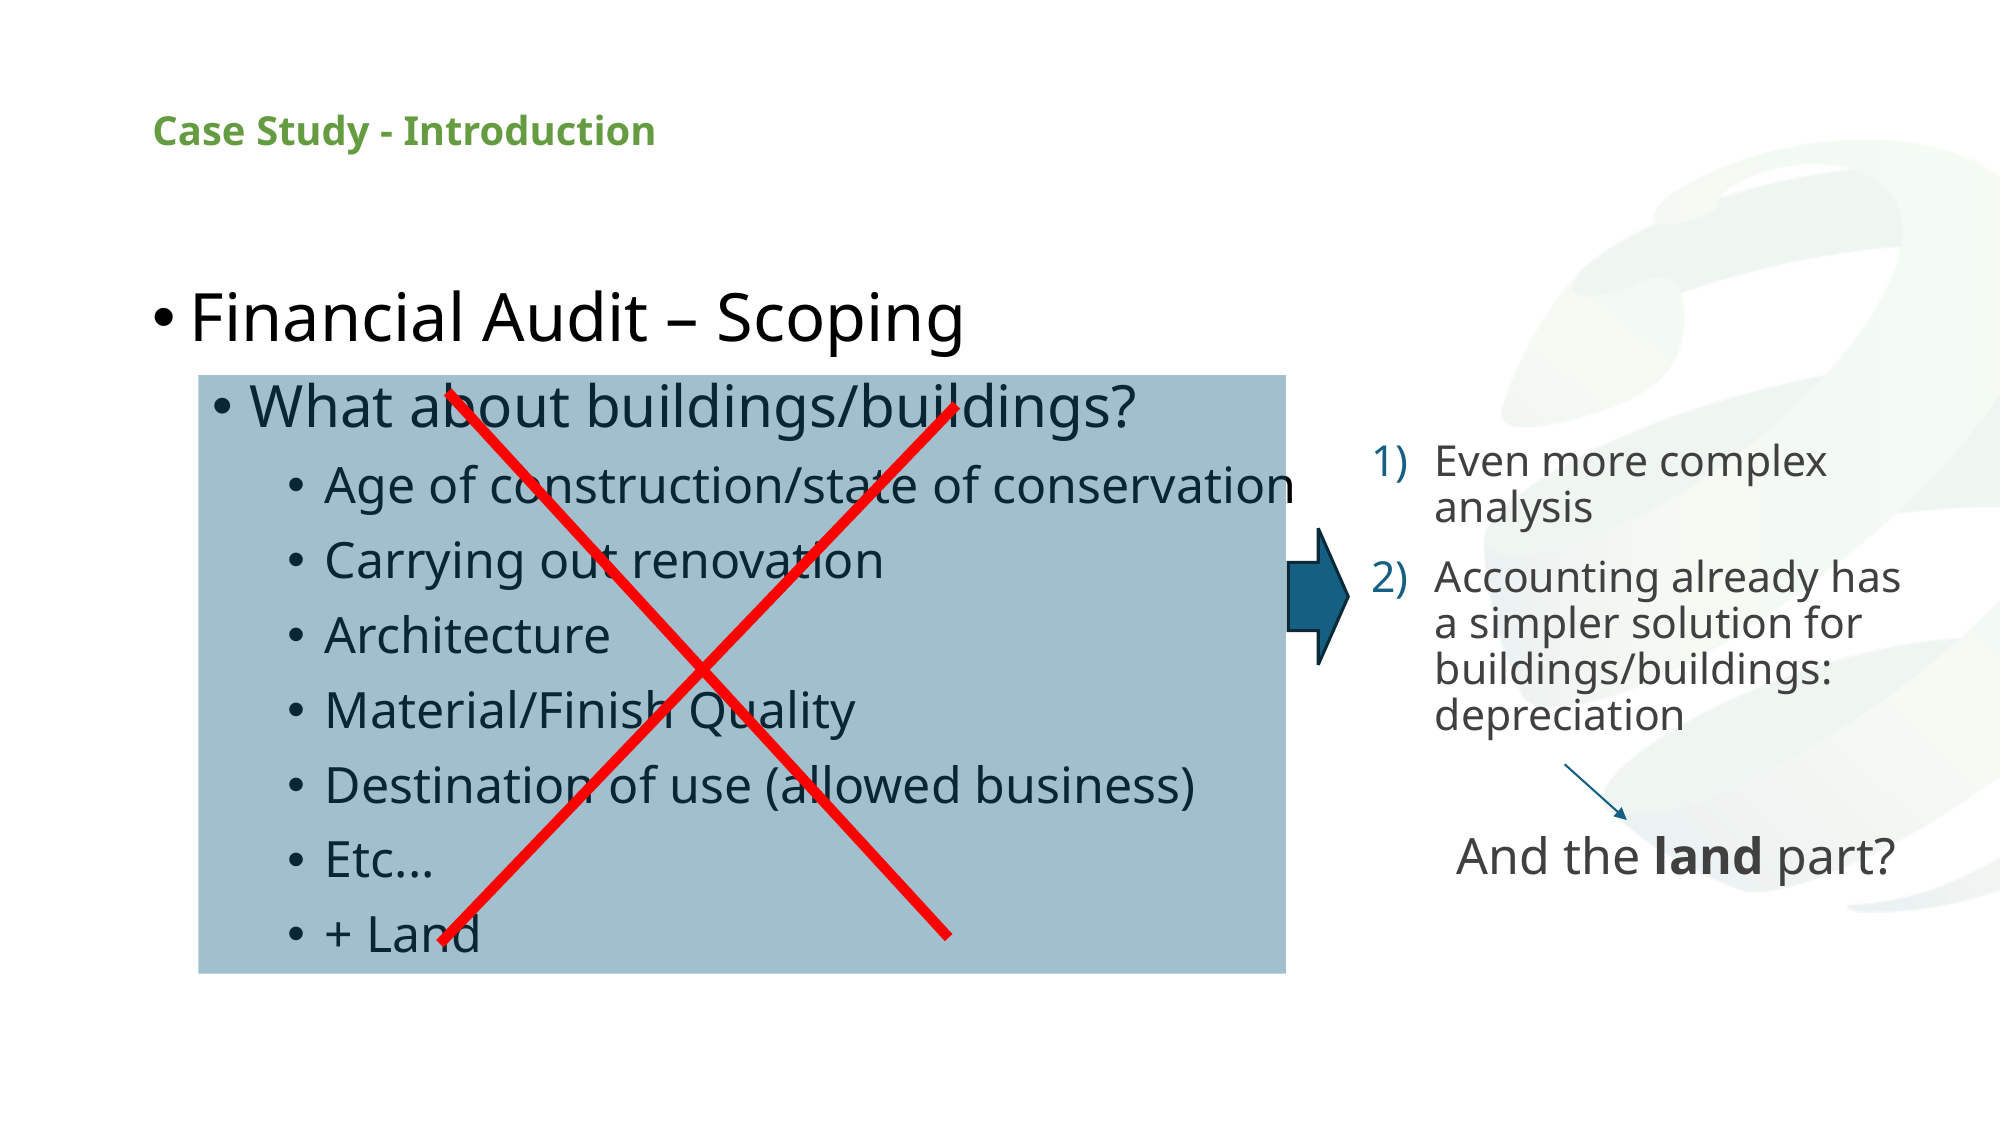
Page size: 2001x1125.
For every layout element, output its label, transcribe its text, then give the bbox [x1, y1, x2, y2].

picture [1484, 140, 2000, 913]
title Case Study - Introduction [137, 59, 1863, 211]
text_box [282, 893, 1390, 1009]
text_box Even more complex analysis Accounting already has a simpler solution for buildings/buildings: depreciation [1339, 432, 1915, 784]
text_box [197, 374, 1287, 975]
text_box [439, 404, 957, 945]
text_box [447, 391, 950, 404]
text_box [1286, 527, 1350, 666]
list Financial Audit – Scoping What about buildings/buildings? Age of construction/state of conservation Carrying out renovation Architecture Material/Finish Quality Destination of use (allowed business) Etc... + Land [137, 276, 1863, 1014]
text_box And the land part? [1442, 817, 1956, 892]
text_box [1564, 763, 1628, 821]
